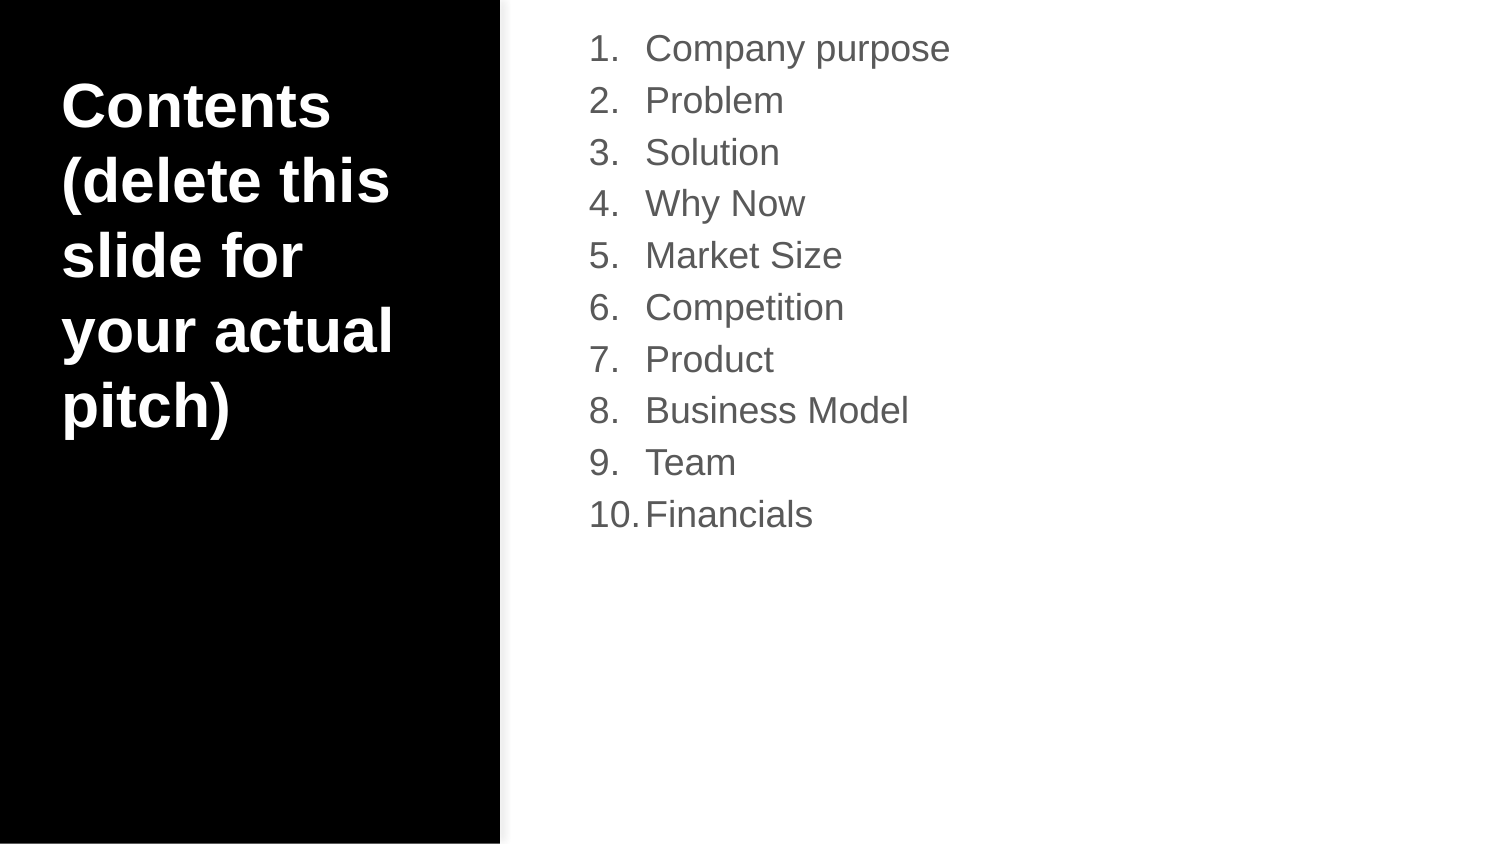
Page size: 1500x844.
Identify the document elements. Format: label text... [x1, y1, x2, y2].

list Company purpose Problem Solution Why Now Market Size Competition Product Business Model Team Financials [555, 2, 1450, 703]
title Contents (delete this slide for your actual pitch) [46, 50, 454, 751]
